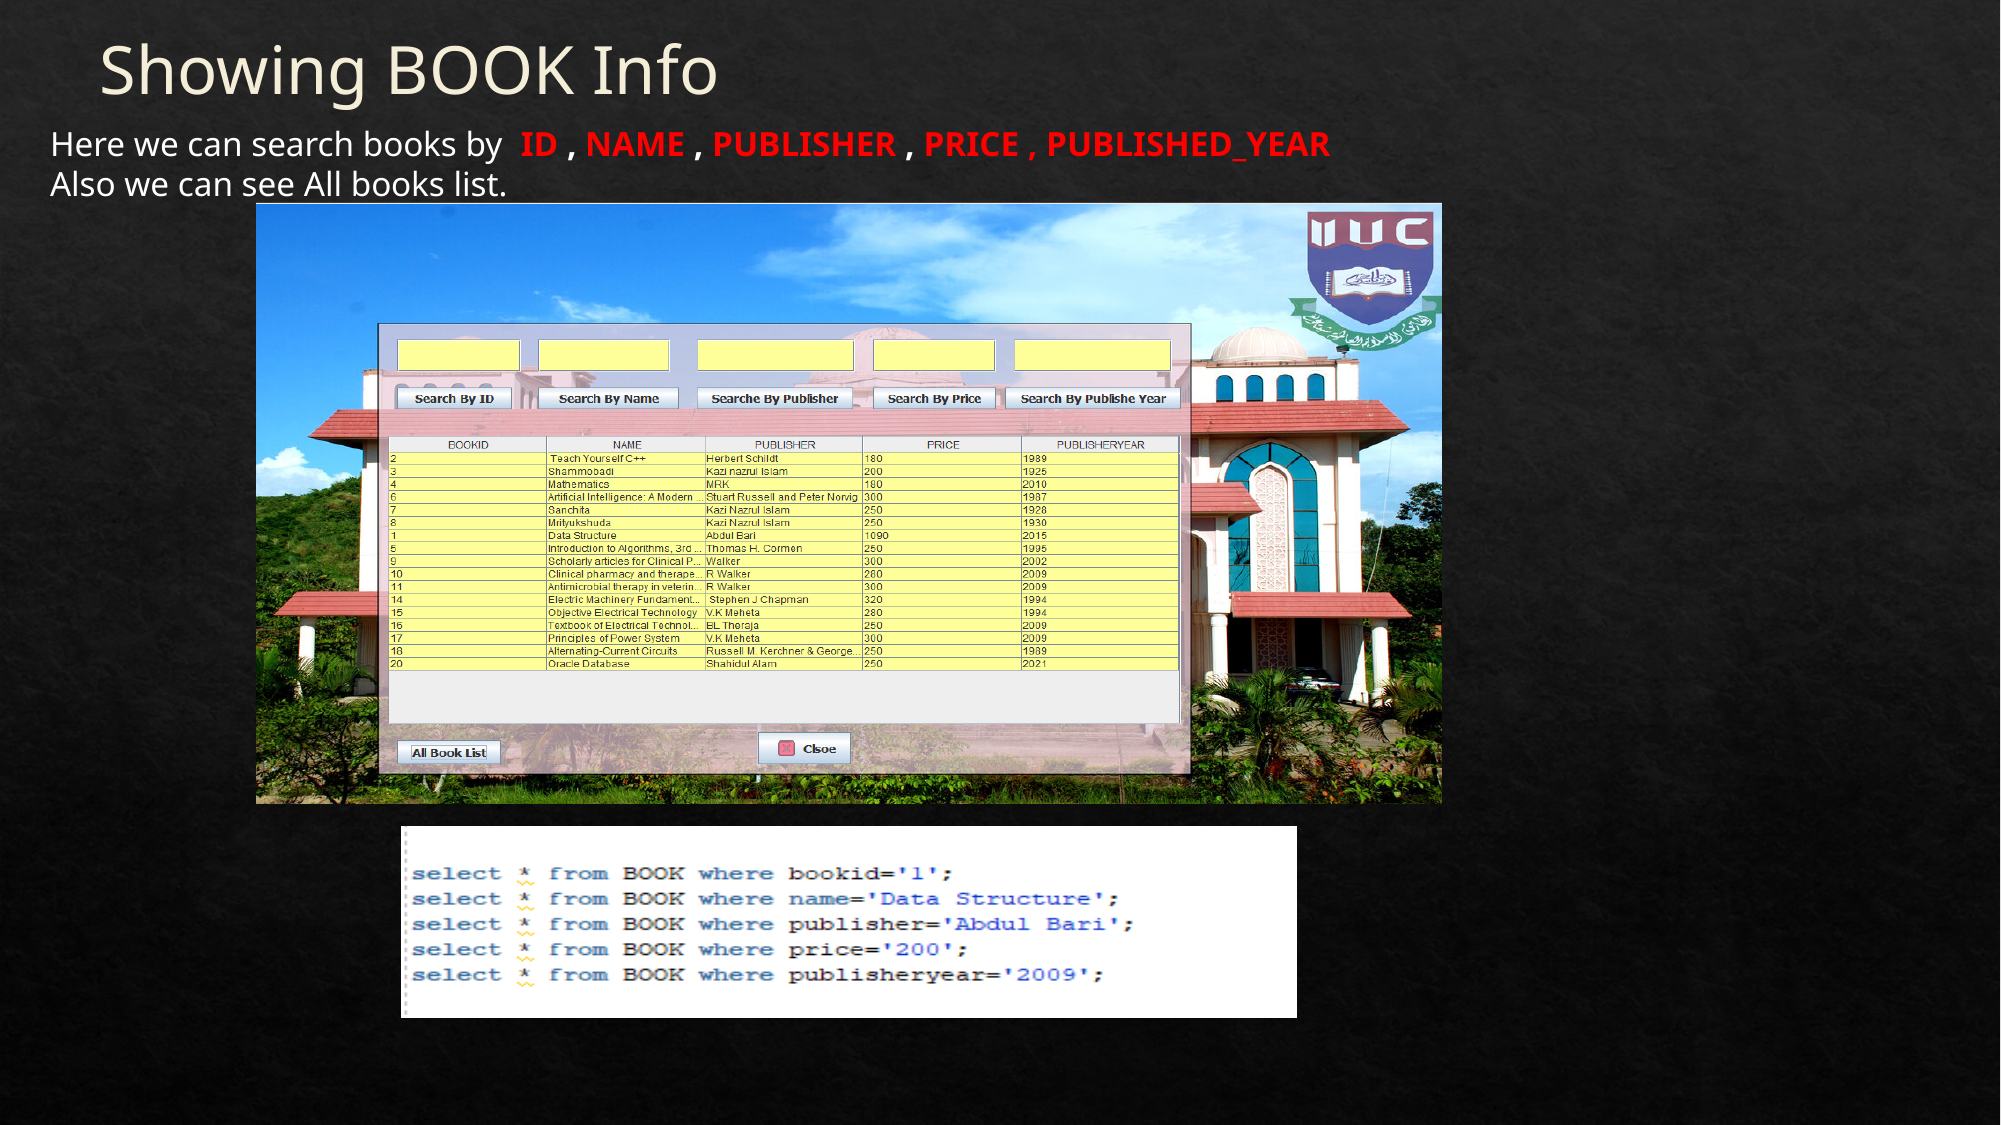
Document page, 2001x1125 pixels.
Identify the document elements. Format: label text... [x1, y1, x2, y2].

picture [255, 202, 1442, 804]
text_box Showing BOOK Info [85, 20, 736, 115]
text_box Here we can search books by ID , NAME , PUBLISHER , PRICE , PUBLISHED_YEAR Also we can see All books list. [35, 116, 1744, 211]
picture [401, 826, 1297, 1018]
